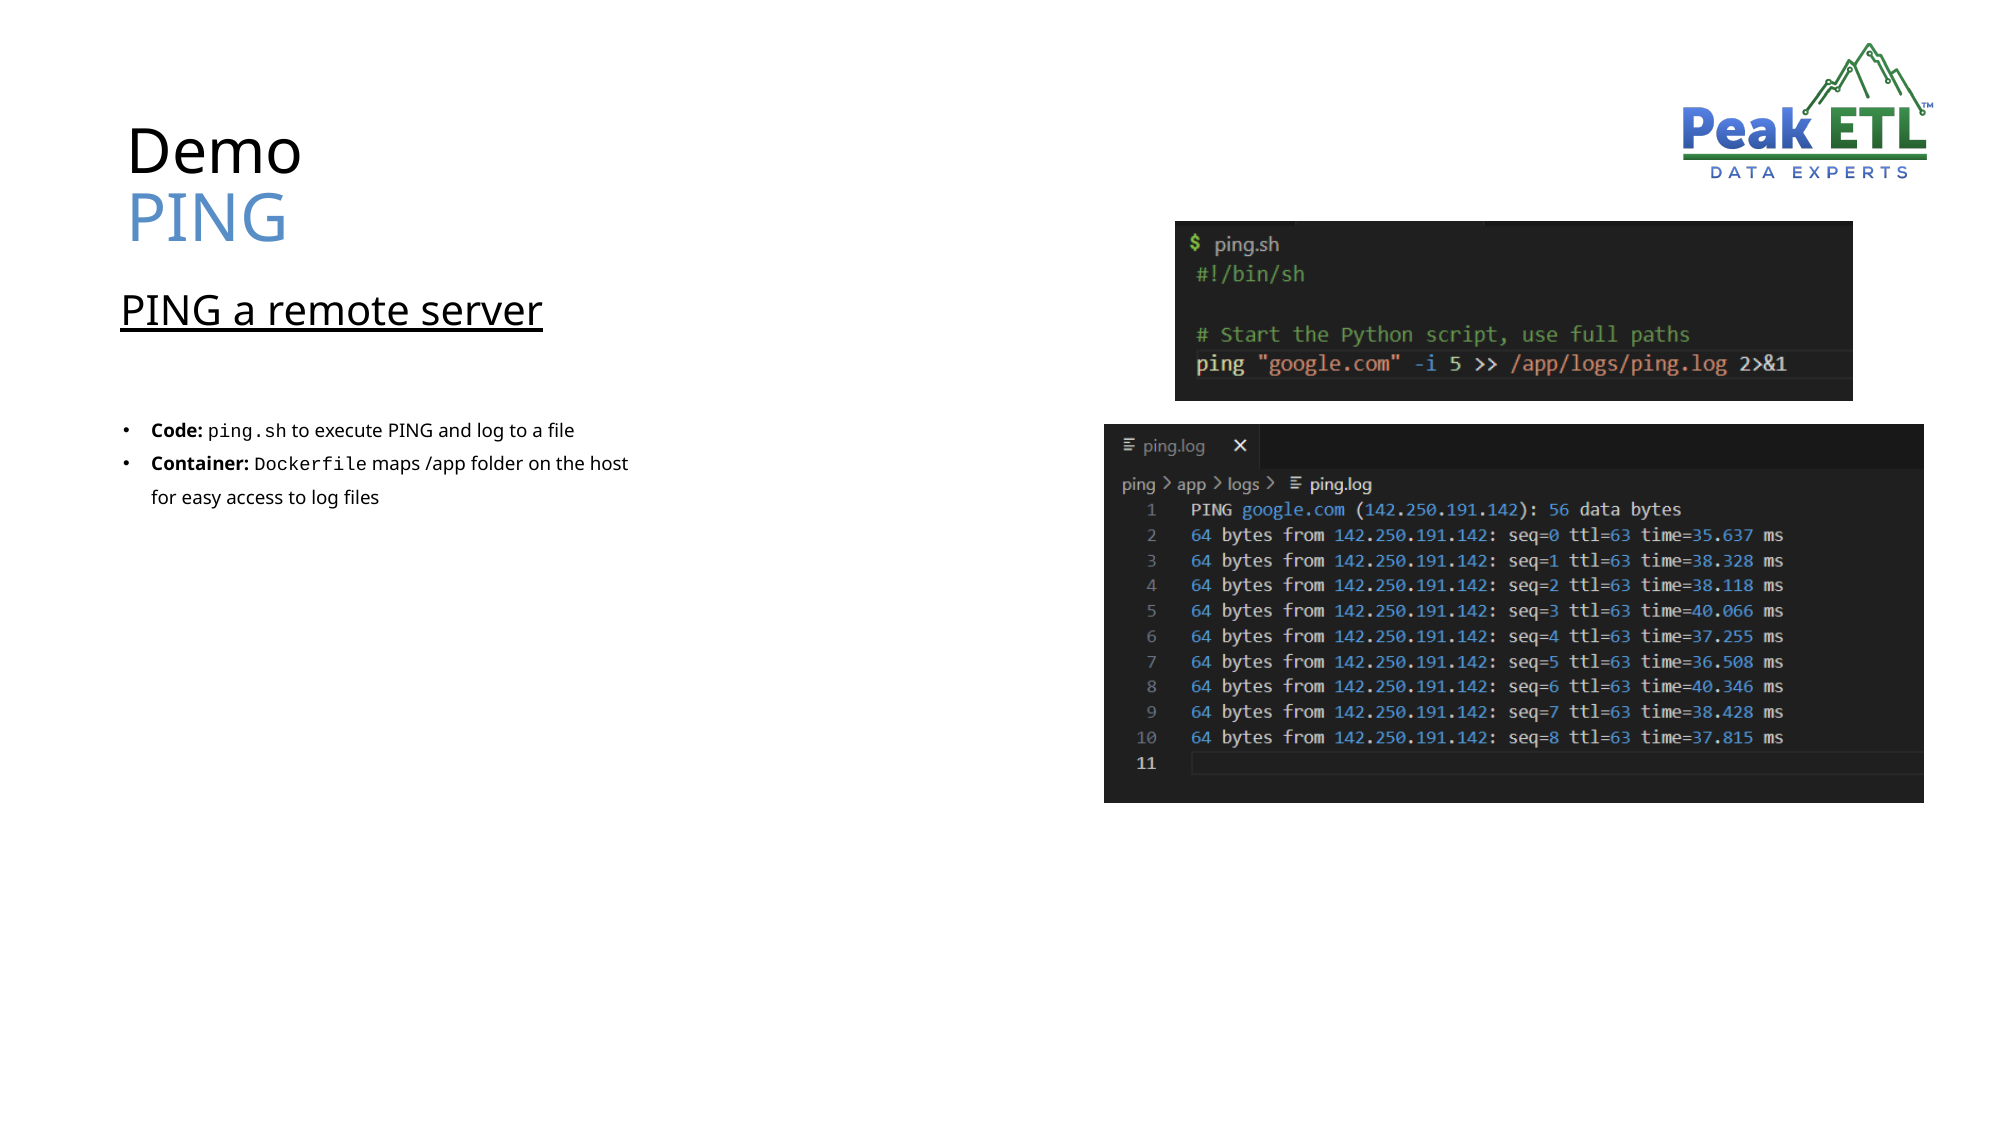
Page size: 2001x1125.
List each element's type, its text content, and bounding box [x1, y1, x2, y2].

picture [1104, 424, 1924, 803]
picture [1175, 221, 1853, 401]
text_box PING a remote server [105, 276, 621, 341]
text_box Demo PING [111, 109, 319, 263]
picture [1666, 33, 1950, 187]
text_box Code: ping.sh to execute PING and log to a file Container: Dockerfile maps /app folder on the host for easy access to log files [108, 400, 644, 516]
